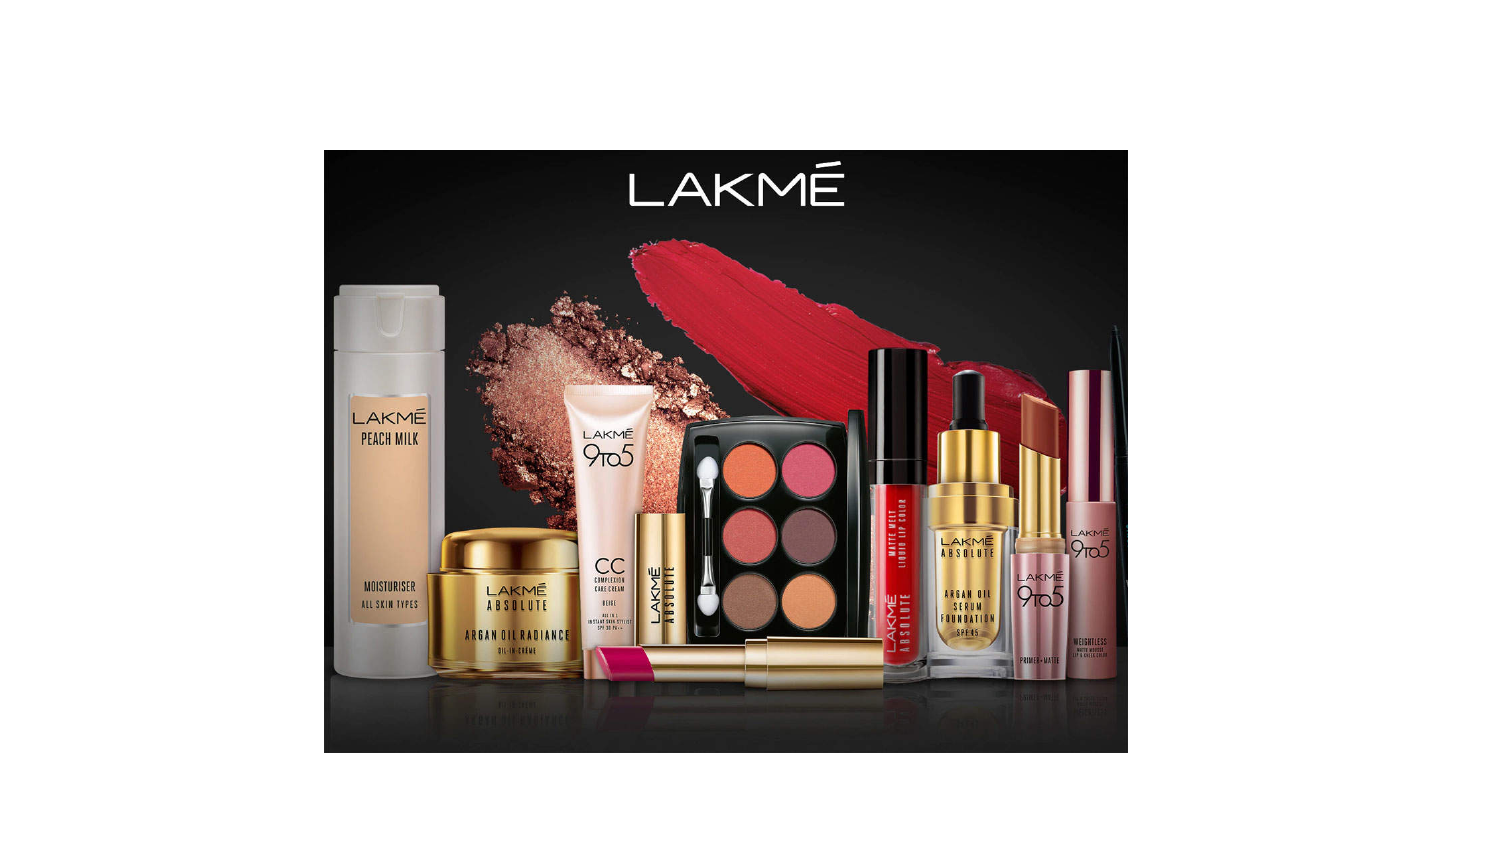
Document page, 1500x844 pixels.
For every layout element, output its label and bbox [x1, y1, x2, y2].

picture [324, 150, 1128, 753]
